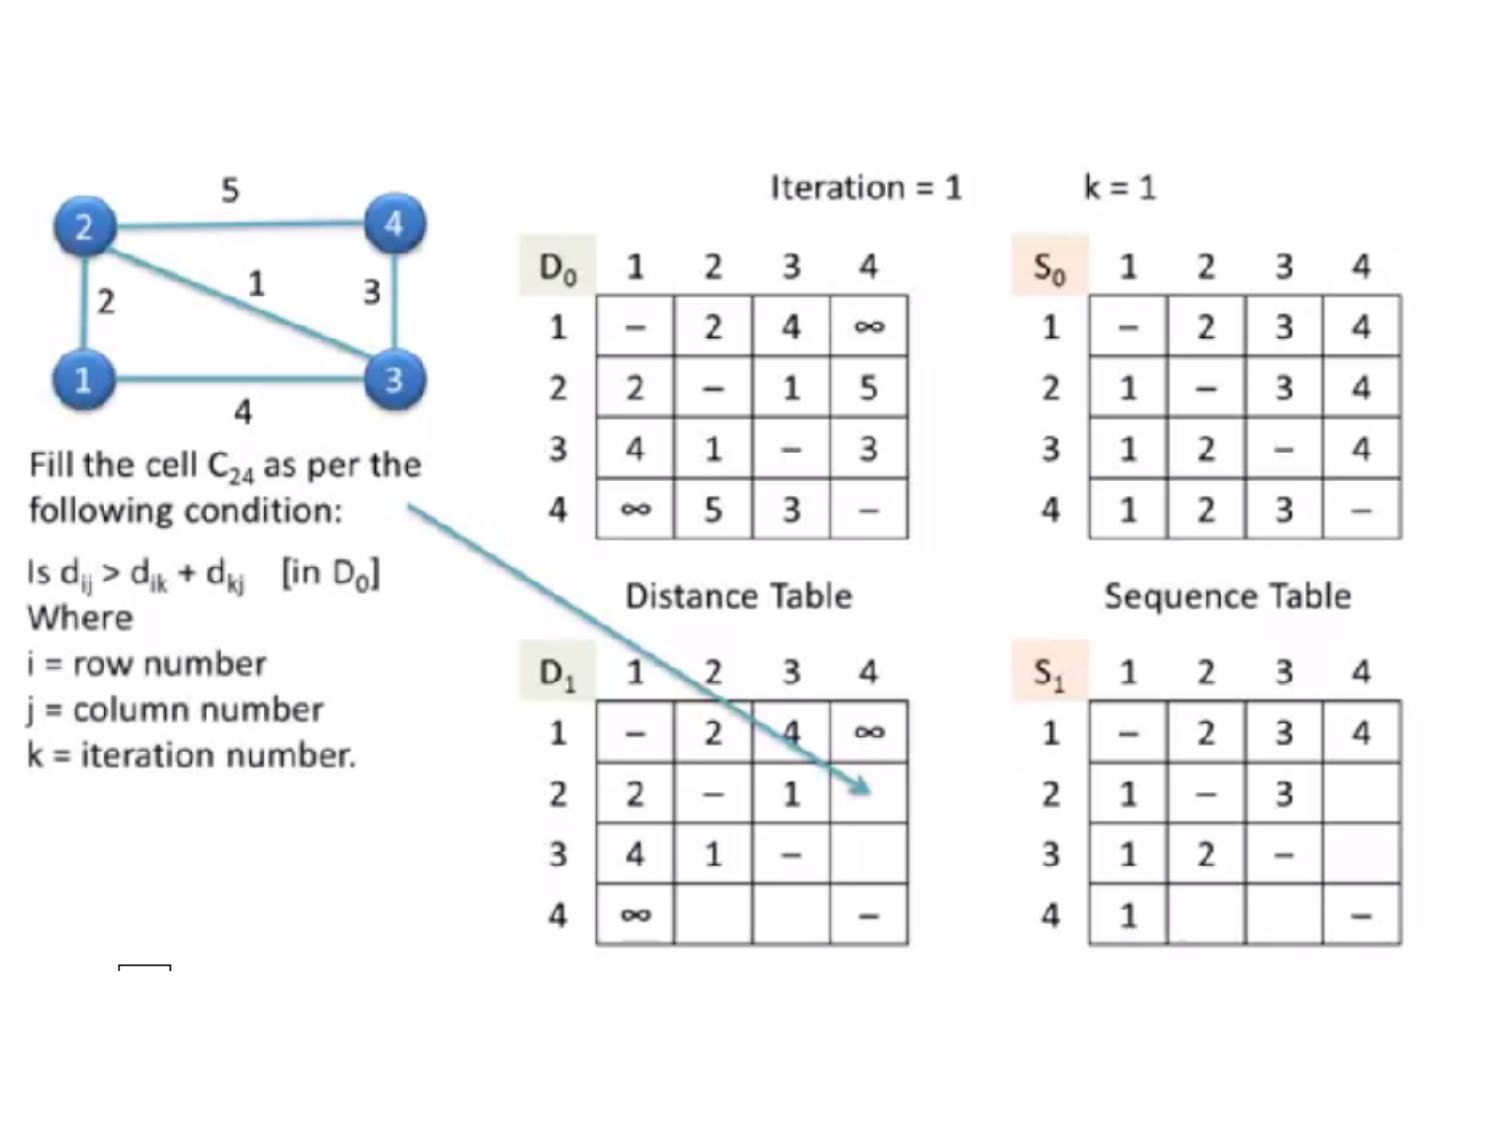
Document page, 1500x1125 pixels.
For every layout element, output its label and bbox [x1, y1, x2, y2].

picture [24, 154, 1442, 971]
